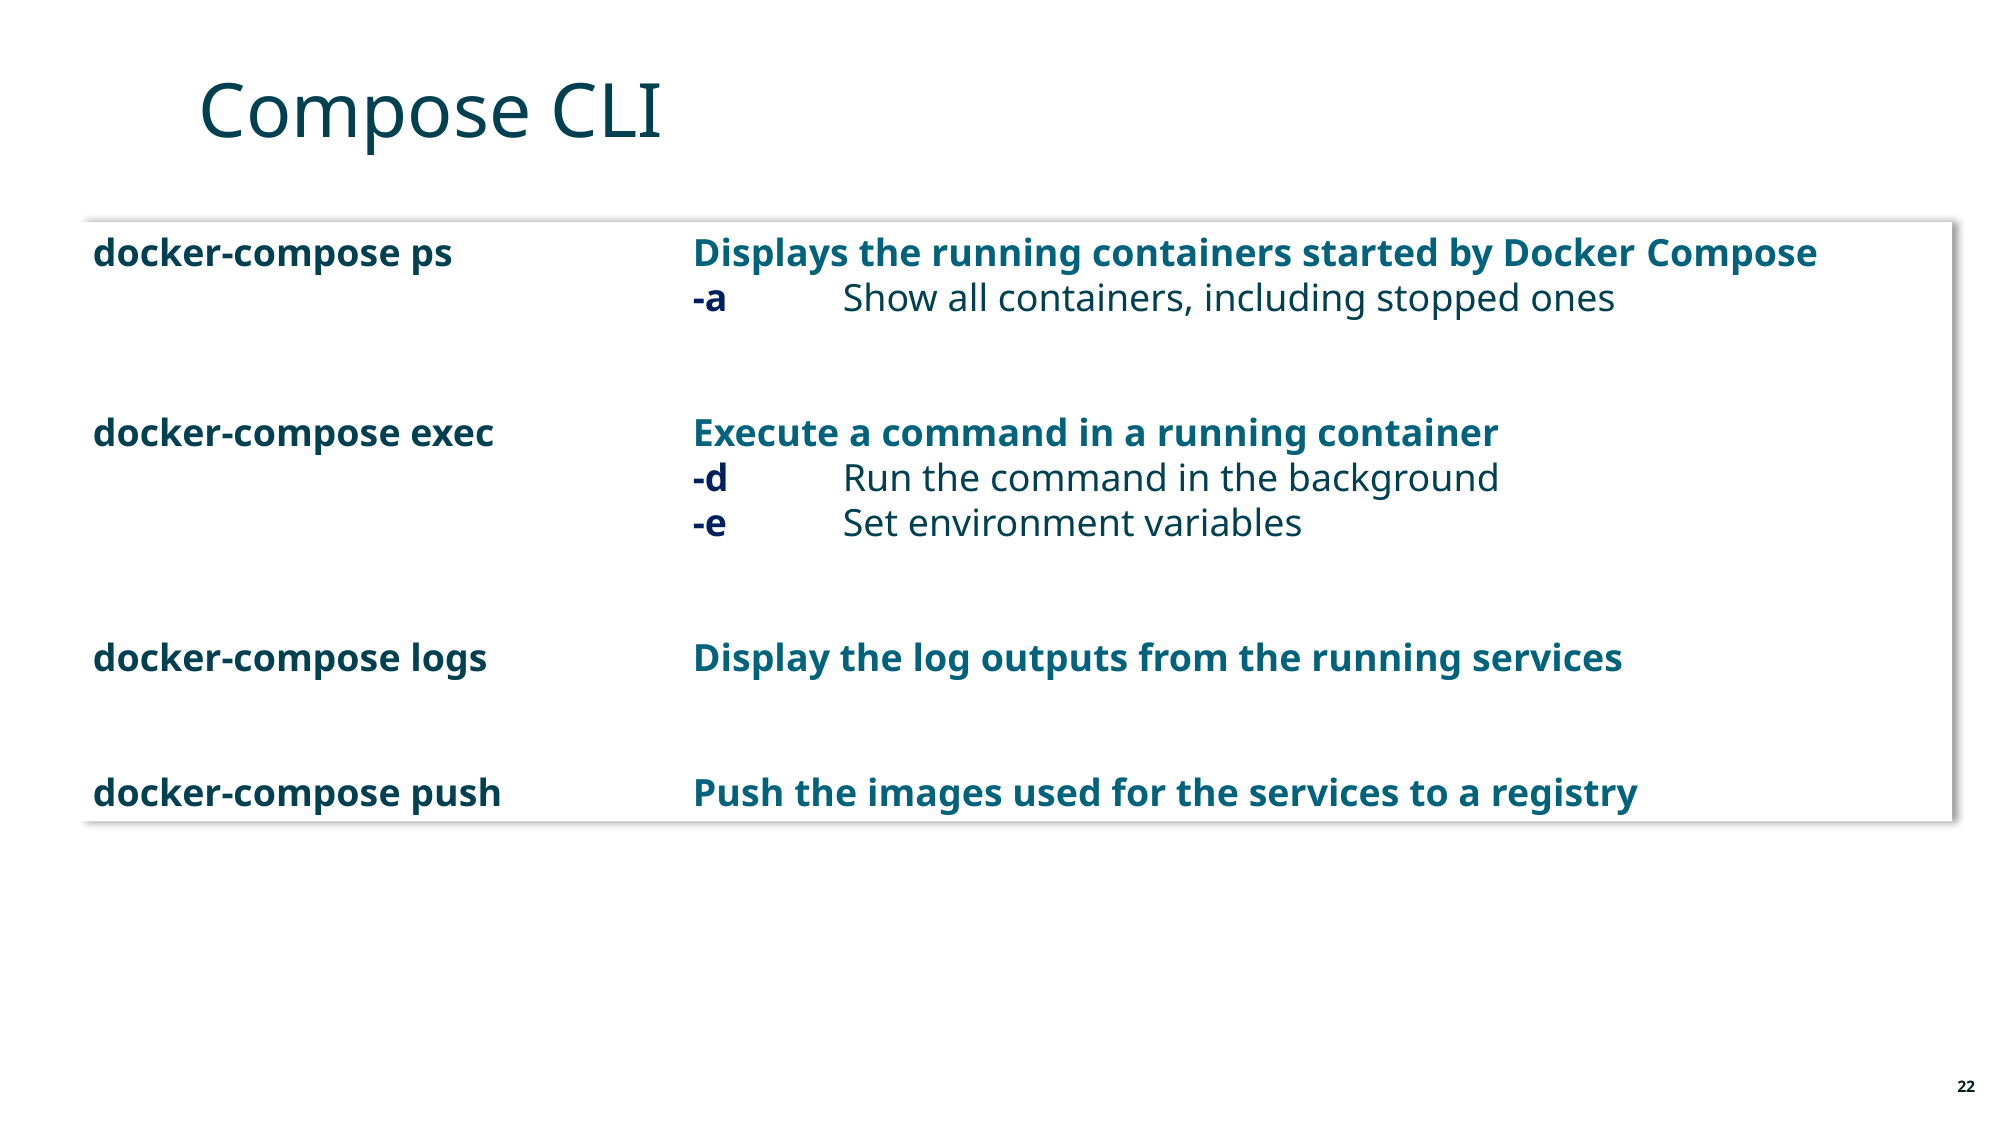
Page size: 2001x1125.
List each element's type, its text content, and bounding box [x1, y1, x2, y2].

text_box docker-compose ps Displays the running containers started by Docker Compose -a Show all containers, including stopped ones docker-compose exec Execute a command in a running container -d Run the command in the background -e Set environment variables docker-compose logs Display the log outputs from the running services docker-compose push Push the images used for the services to a registry [77, 221, 1953, 822]
list Compose CLI [198, 62, 1937, 148]
slide_number 22 [1846, 1068, 1976, 1098]
